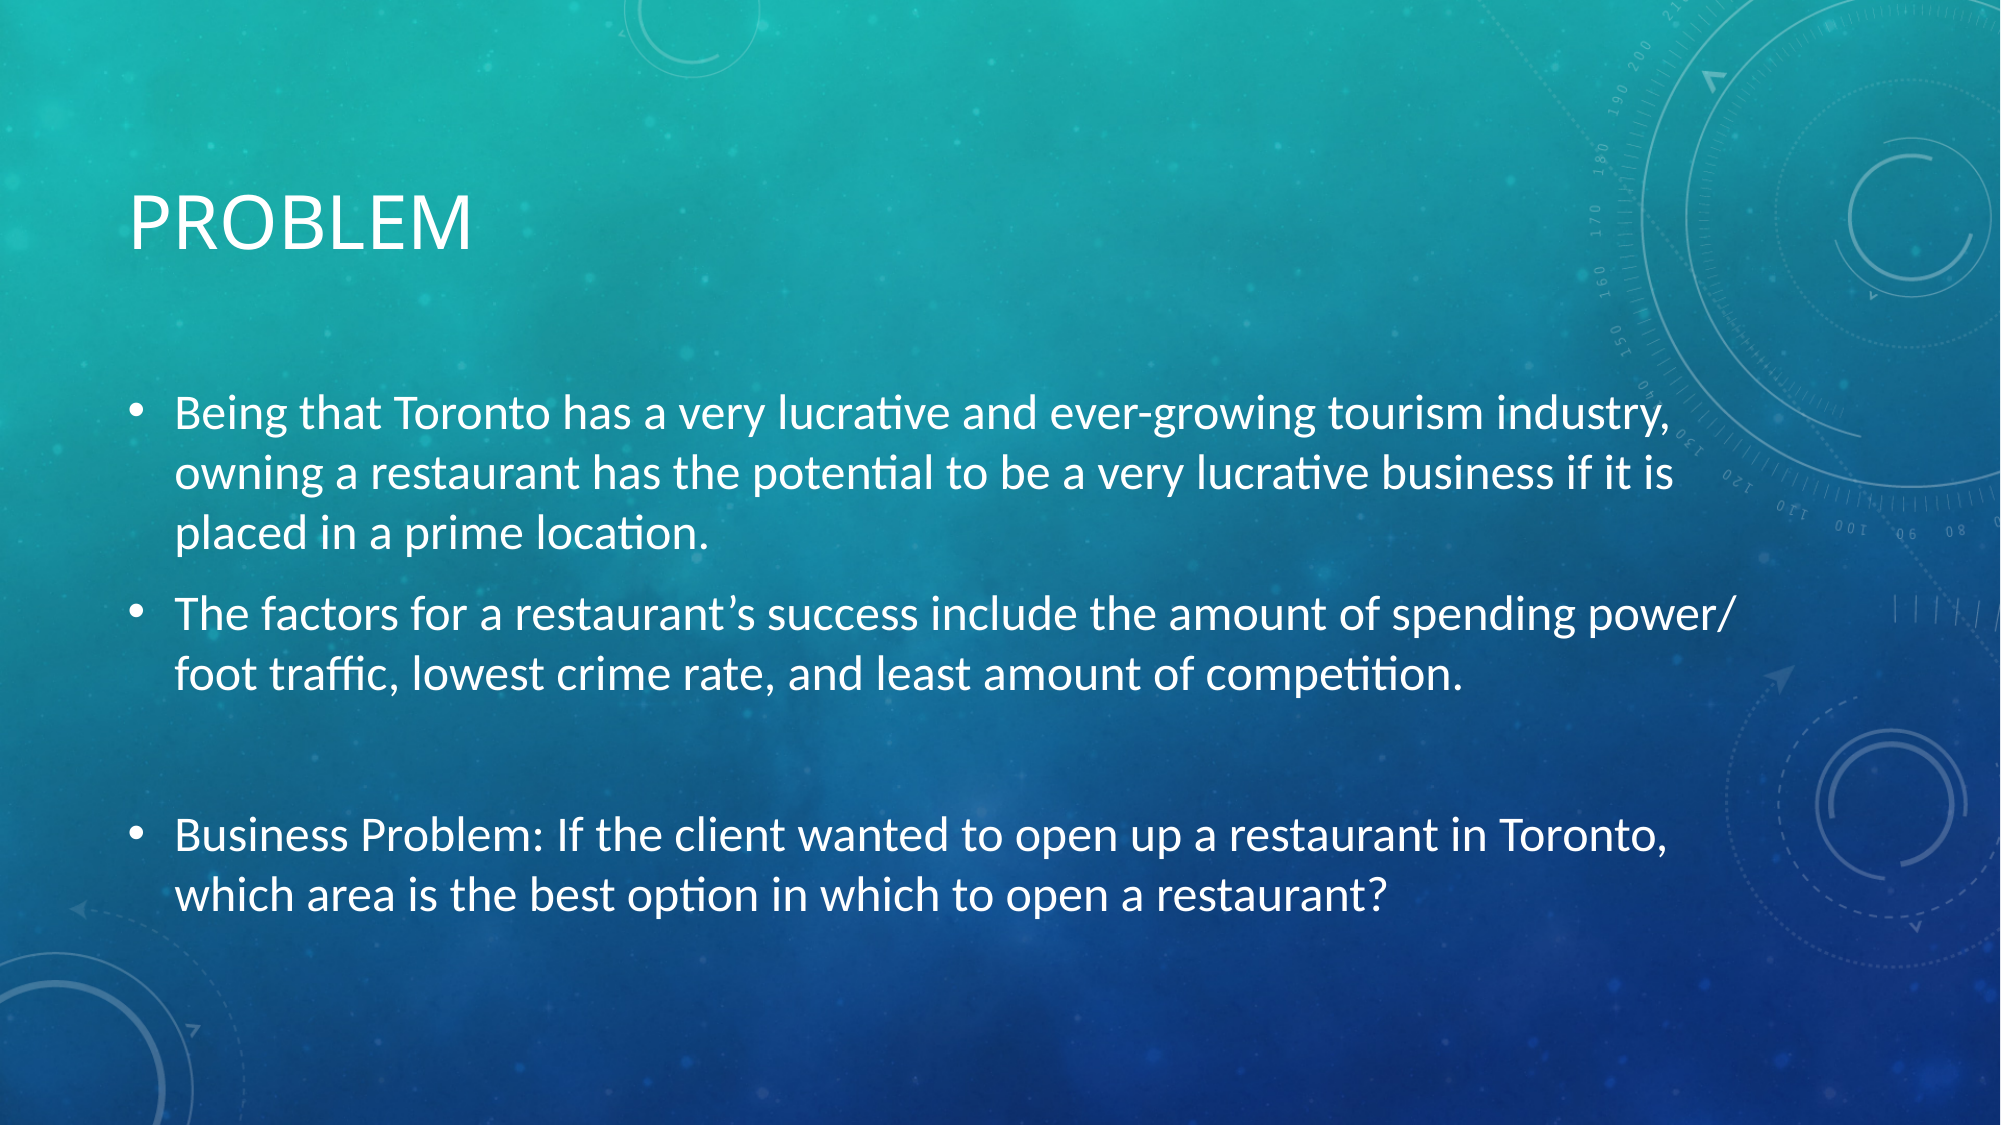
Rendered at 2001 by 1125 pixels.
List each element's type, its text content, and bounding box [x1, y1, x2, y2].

list Being that Toronto has a very lucrative and ever-growing tourism industry, owning a restaurant has the potential to be a very lucrative business if it is placed in a prime location. The factors for a restaurant’s success include the amount of spending power/ foot traffic, lowest crime rate, and least amount of competition. Business Problem: If the client wanted to open up a restaurant in Toronto, which area is the best option in which to open a restaurant? [112, 351, 1775, 950]
picture [0, 0, 2001, 1125]
title Problem [112, 99, 1775, 339]
